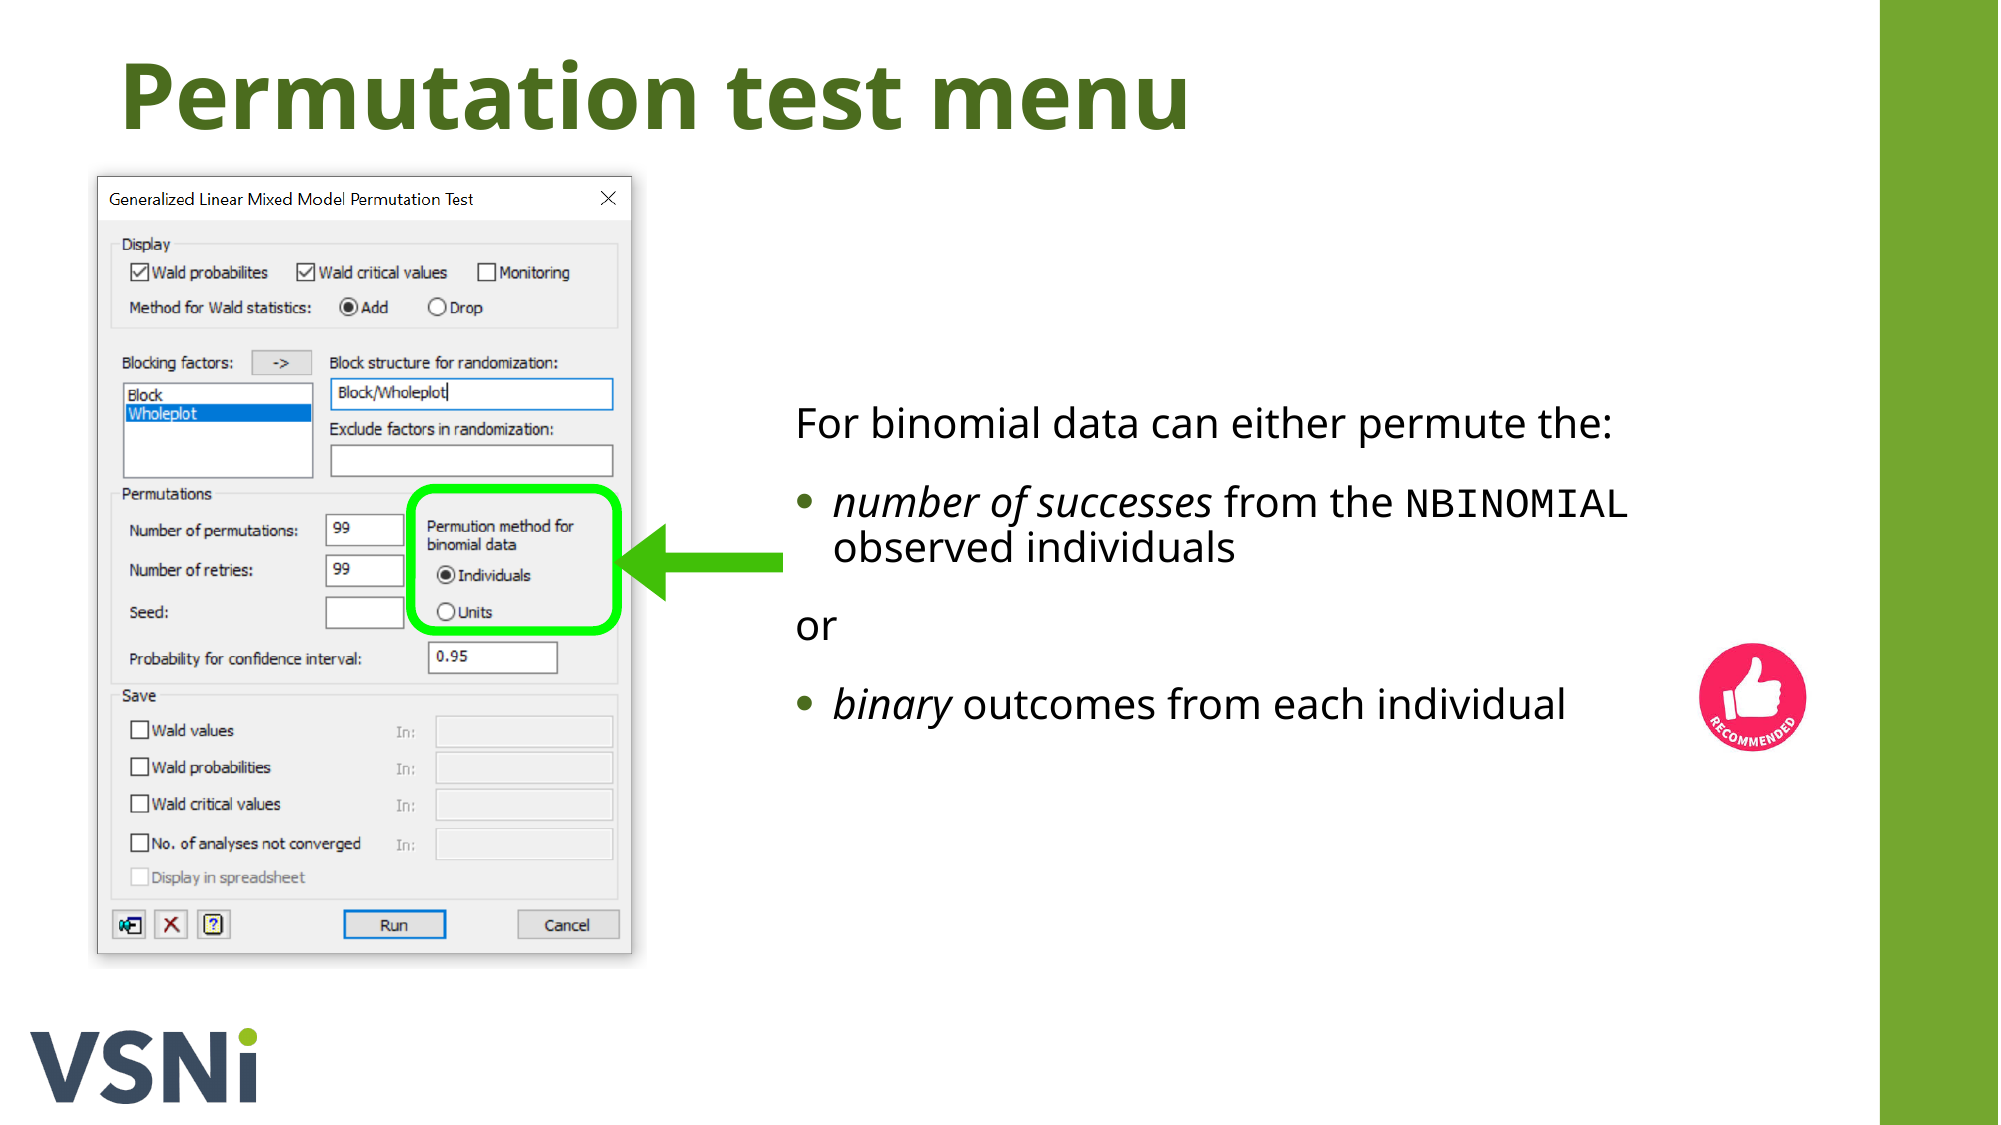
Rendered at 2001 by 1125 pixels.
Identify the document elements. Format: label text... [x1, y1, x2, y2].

picture [88, 156, 647, 969]
text_box [647, 523, 783, 602]
picture [1695, 637, 1812, 756]
picture [30, 1028, 257, 1104]
list For binomial data can either permute the: number of successes from the NBINOMIAL observed individuals or binary outcomes from each individual [780, 395, 1824, 1125]
title Permutation test menu [103, 22, 1829, 177]
